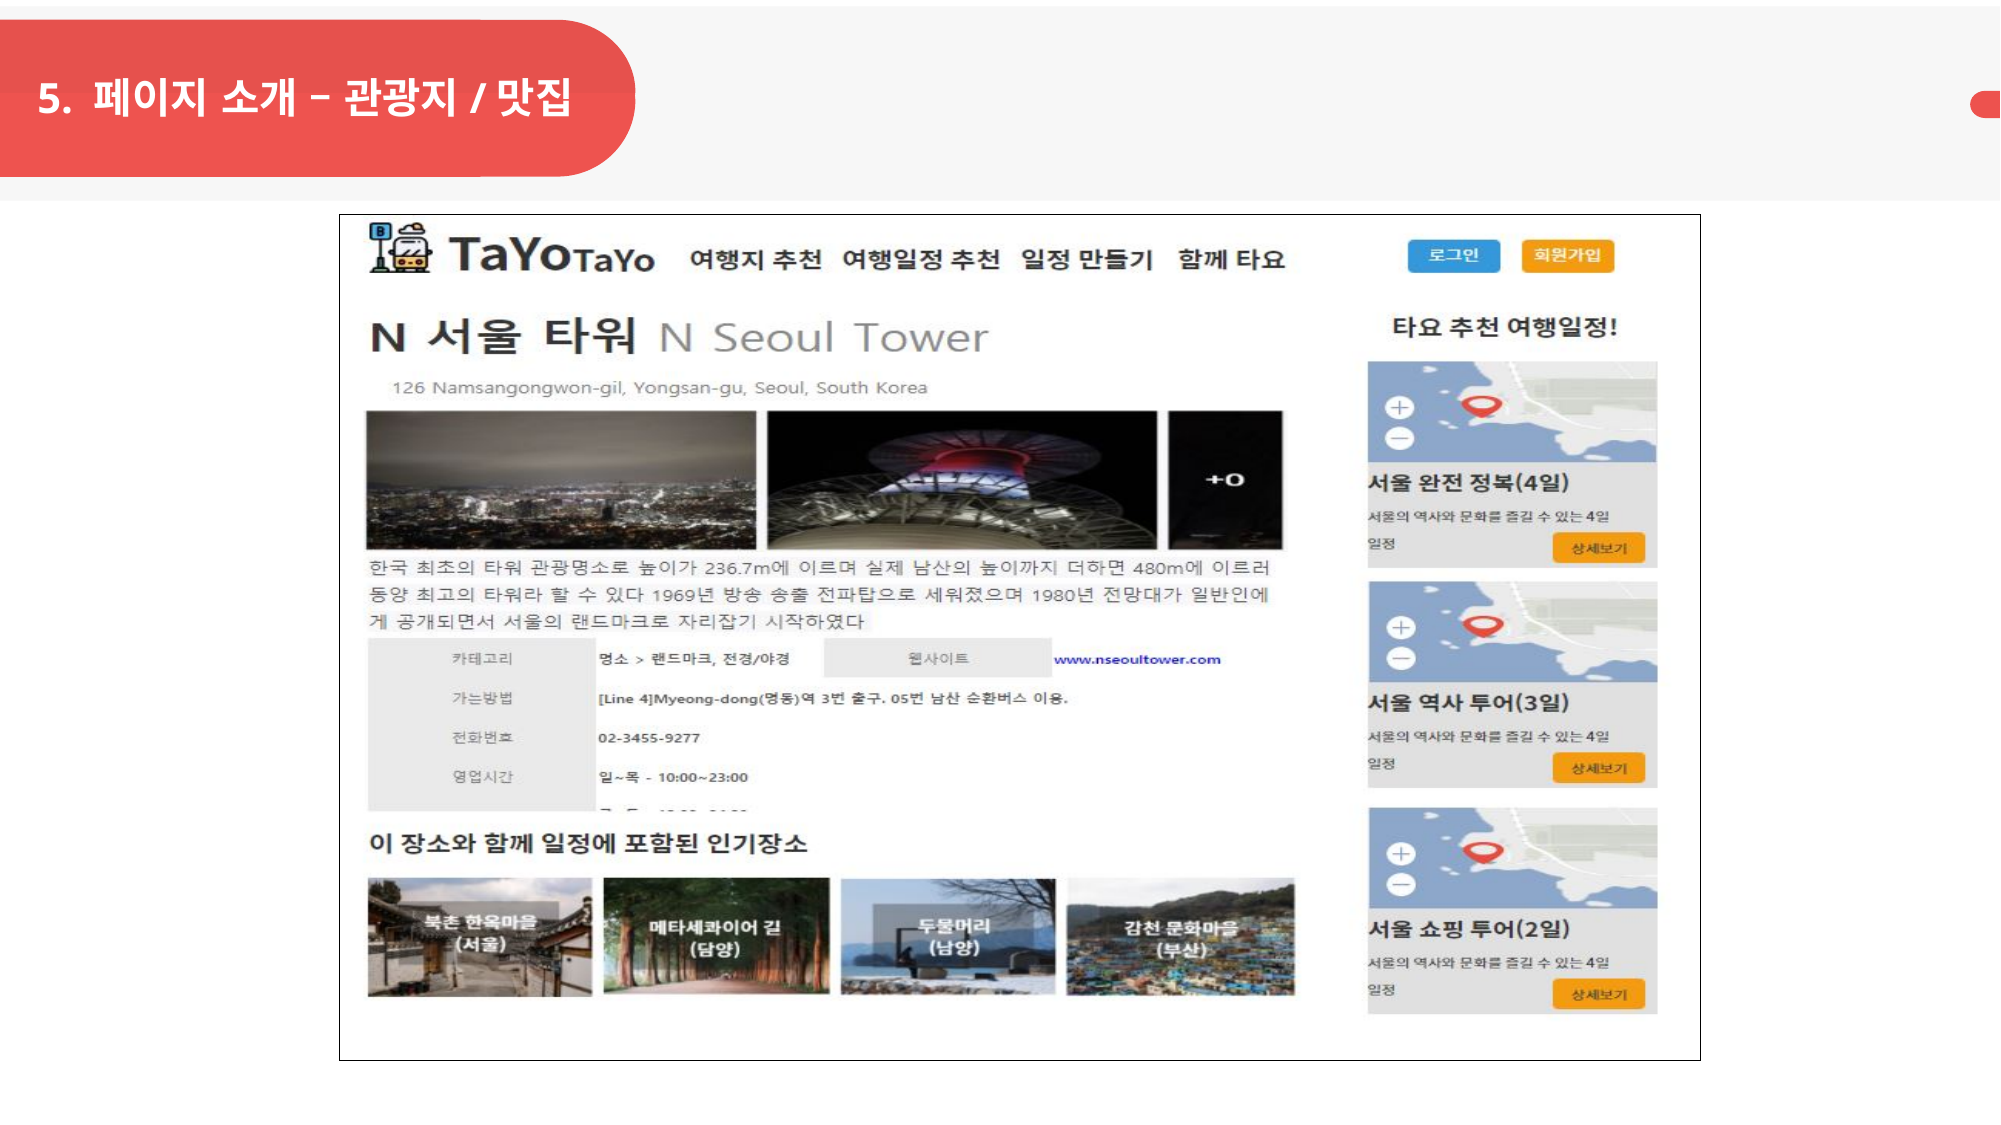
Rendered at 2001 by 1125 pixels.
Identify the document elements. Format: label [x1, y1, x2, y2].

picture [339, 214, 1701, 1061]
text_box [0, 6, 2000, 201]
